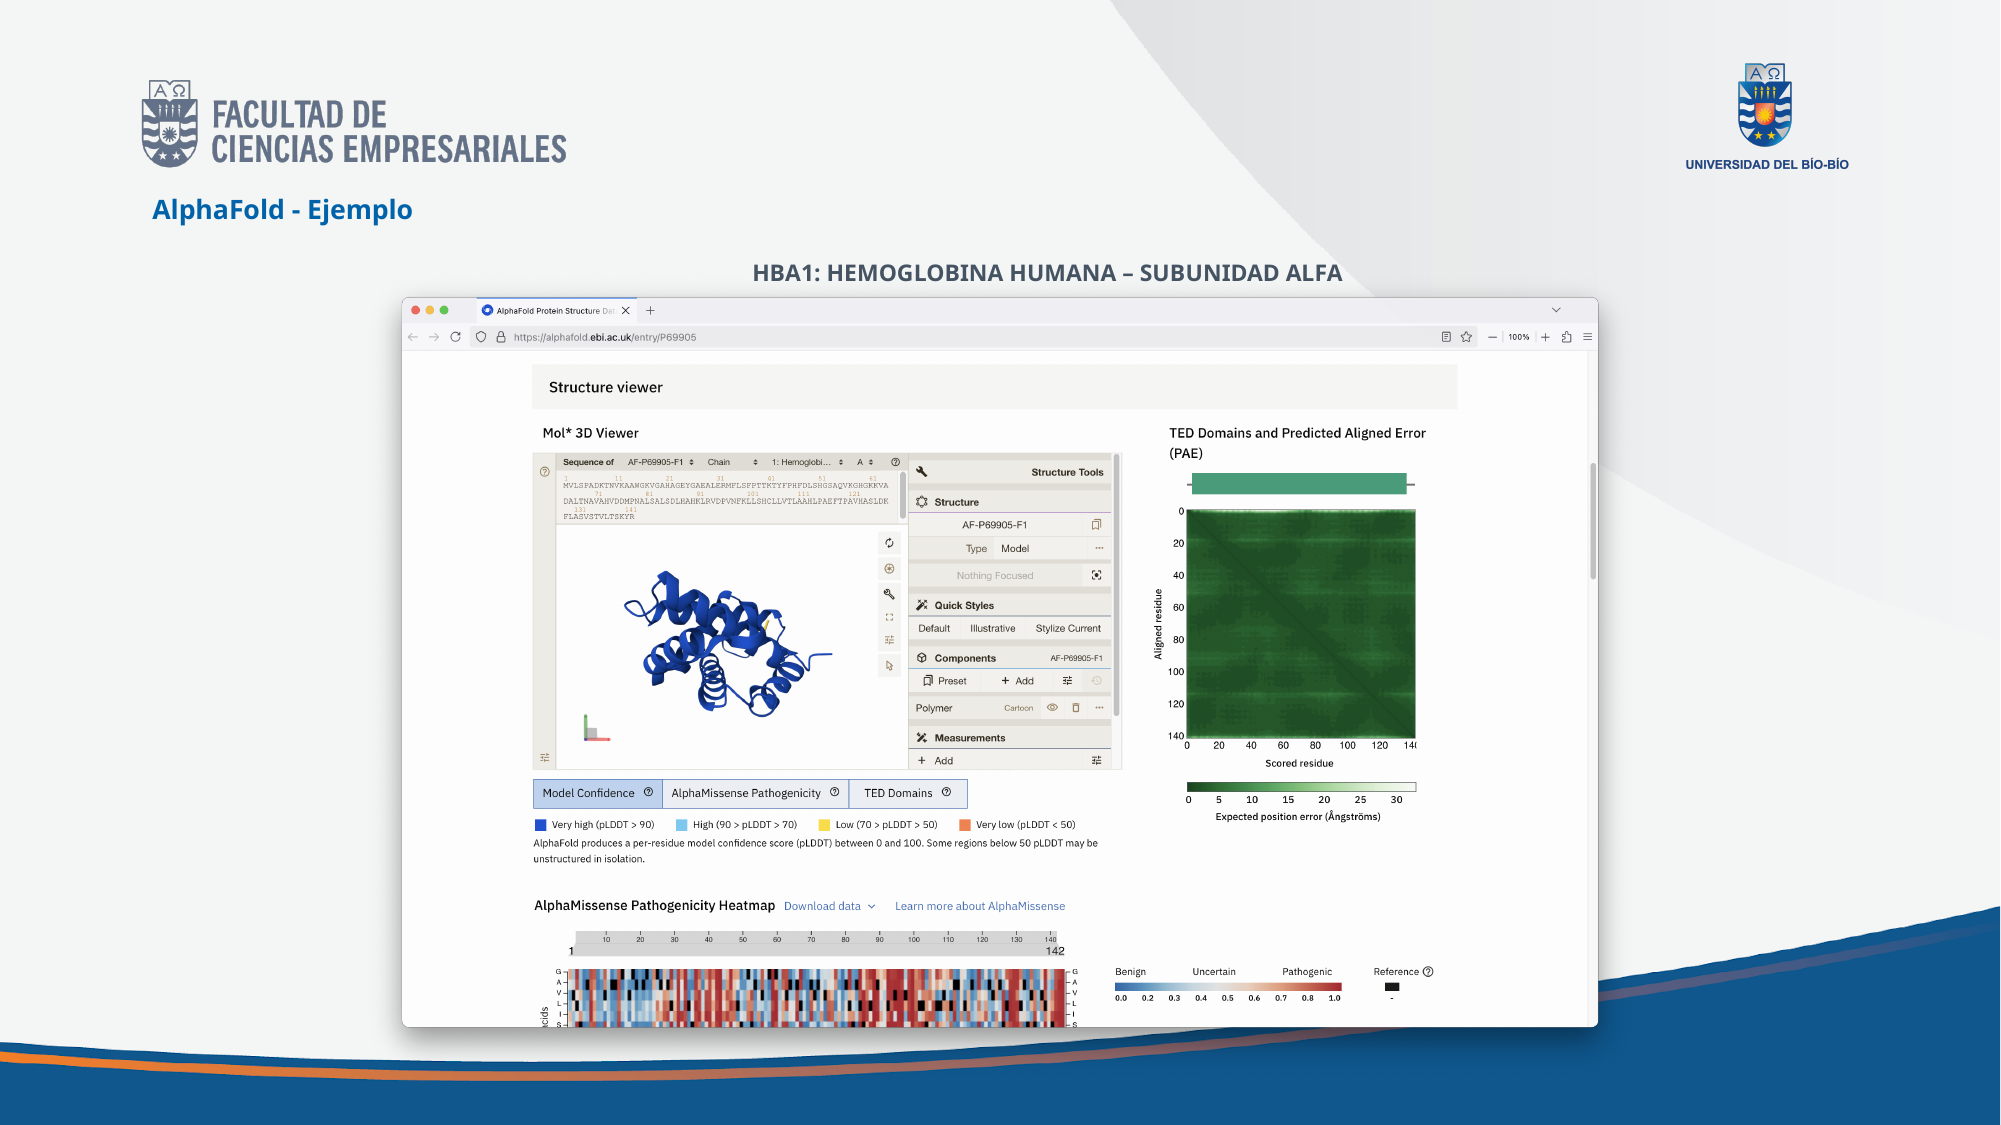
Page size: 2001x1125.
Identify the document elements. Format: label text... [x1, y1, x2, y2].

title AlphaFold - Ejemplo [137, 186, 648, 234]
picture [0, 0, 2001, 1125]
list HBA1: HEMOGLOBINA HUMANA – SUBUNIDAD ALFA [137, 251, 1863, 854]
